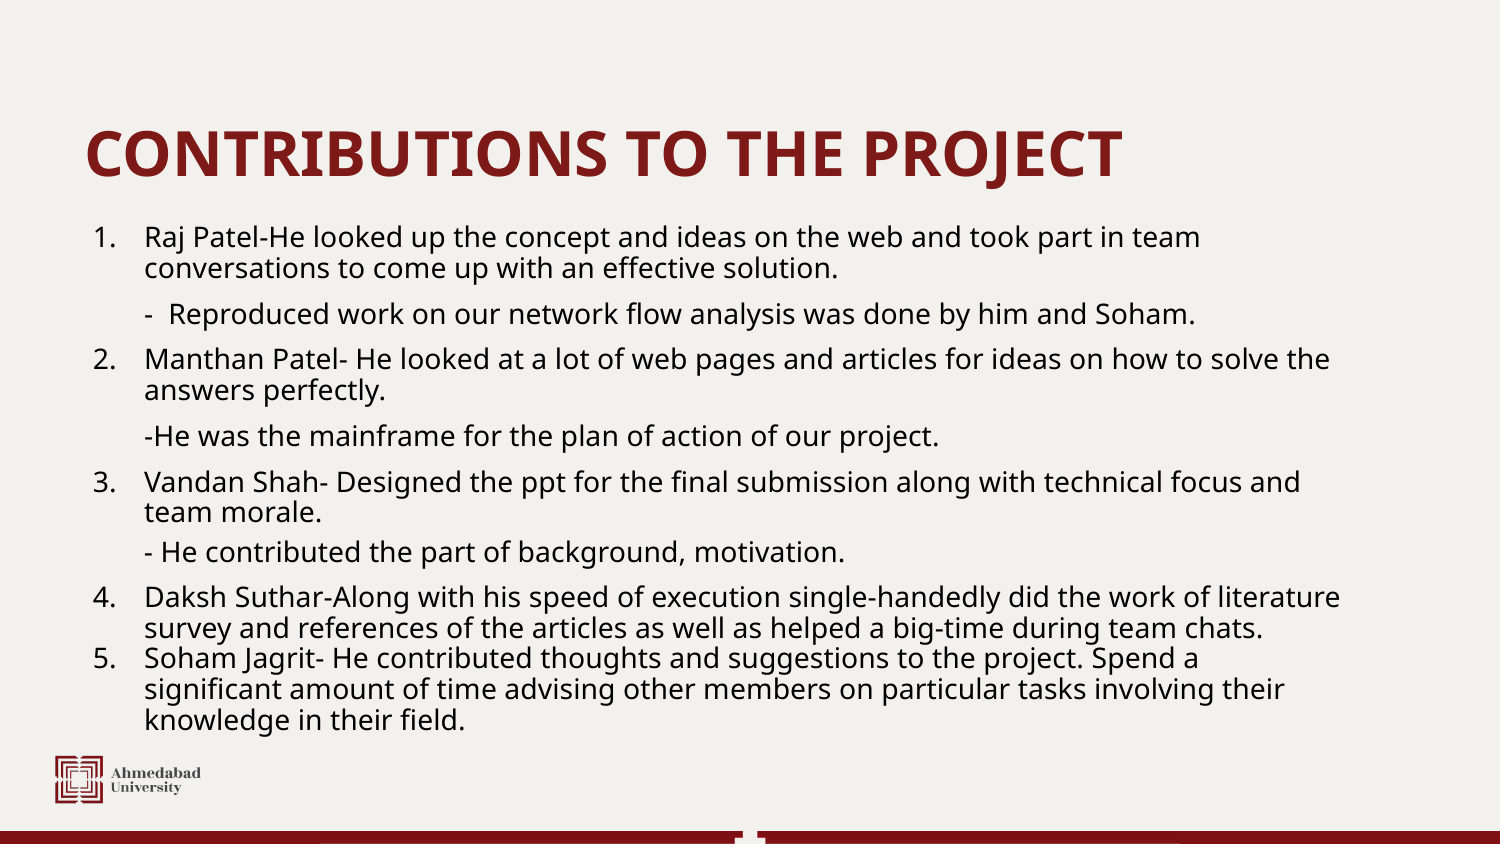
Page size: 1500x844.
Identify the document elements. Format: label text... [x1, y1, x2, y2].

picture [44, 742, 213, 817]
title CONTRIBUTIONS TO THE PROJECT [73, 32, 1367, 196]
list Raj Patel-He looked up the concept and ideas on the web and took part in team conversations to come up with an effective solution. - Reproduced work on our network flow analysis was done by him and Soham. Manthan Patel- He looked at a lot of web pages and articles for ideas on how to solve the answers perfectly. -He was the mainframe for the plan of action of our project. Vandan Shah- Designed the ppt for the final submission along with technical focus and team morale. - He contributed the part of background, motivation. Daksh Suthar-Along with his speed of execution single-handedly did the work of literature survey and references of the articles as well as helped a big-time during team chats. Soham Jagrit- He contributed thoughts and suggestions to the project. Spend a significant amount of time advising other members on particular tasks involving their knowledge in their field. [59, 217, 1353, 753]
picture [0, 831, 1500, 844]
